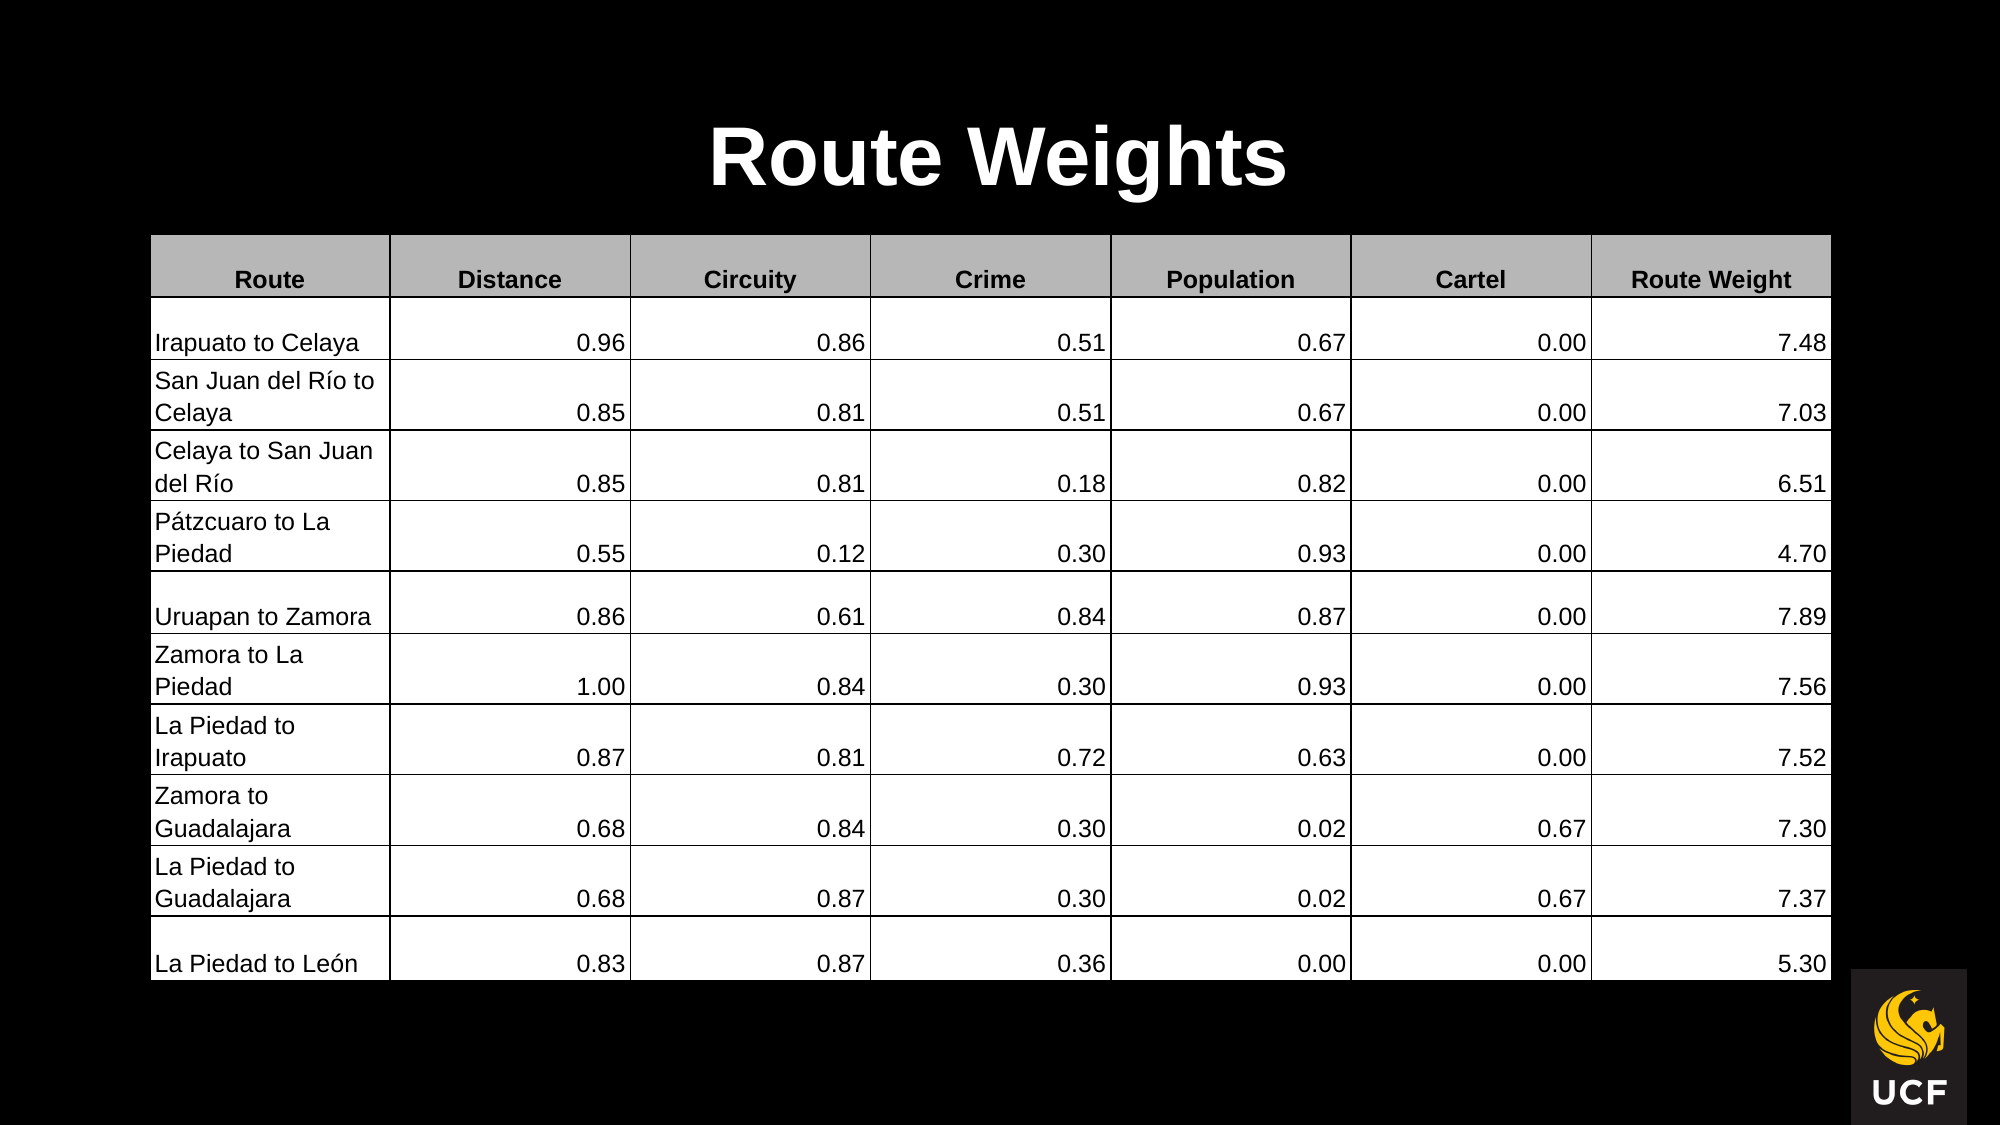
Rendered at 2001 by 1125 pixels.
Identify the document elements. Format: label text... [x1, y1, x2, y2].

table_header Cartel [1352, 235, 1591, 296]
table_cell 7.37 [1592, 846, 1831, 915]
table_cell 0.87 [631, 917, 870, 980]
table_header Population [1112, 235, 1350, 296]
table_cell 0.68 [391, 775, 630, 845]
table_cell 0.84 [871, 572, 1110, 633]
table_cell 0.55 [391, 501, 630, 570]
table_cell 0.96 [391, 298, 630, 359]
table_cell 0.93 [1112, 501, 1350, 570]
table_cell 0.67 [1352, 846, 1591, 915]
table_header Route [151, 235, 389, 296]
table_cell 0.00 [1352, 917, 1591, 980]
table_cell 0.00 [1352, 431, 1591, 500]
table_cell 0.83 [391, 917, 630, 980]
table_cell 0.63 [1112, 705, 1350, 774]
table_cell 0.87 [391, 705, 630, 774]
table_cell 0.12 [631, 501, 870, 570]
table_cell 4.70 [1592, 501, 1831, 570]
table_cell Zamora to Guadalajara [151, 775, 389, 845]
table_cell 7.56 [1592, 634, 1831, 703]
table_header Distance [391, 235, 630, 296]
table_cell 7.52 [1592, 705, 1831, 774]
table_cell 5.30 [1592, 917, 1831, 980]
table_cell 0.00 [1352, 360, 1591, 429]
table_cell 0.81 [631, 360, 870, 429]
table_cell 0.30 [871, 634, 1110, 703]
table_cell 0.00 [1112, 917, 1350, 980]
table_cell Zamora to La Piedad [151, 634, 389, 703]
table_cell 7.30 [1592, 775, 1831, 845]
table_cell 0.82 [1112, 431, 1350, 500]
table_cell San Juan del Río to Celaya [151, 360, 389, 429]
table_cell 0.84 [631, 775, 870, 845]
table_cell 0.30 [871, 775, 1110, 845]
table_cell 0.85 [391, 431, 630, 500]
table_cell 0.72 [871, 705, 1110, 774]
table_cell 0.67 [1112, 360, 1350, 429]
table_cell 0.61 [631, 572, 870, 633]
table_cell 0.87 [1112, 572, 1350, 633]
table_cell 0.00 [1352, 298, 1591, 359]
table_cell 0.85 [391, 360, 630, 429]
table_cell 7.03 [1592, 360, 1831, 429]
table_cell Pátzcuaro to La Piedad [151, 501, 389, 570]
table_cell 0.81 [631, 705, 870, 774]
table_cell 6.51 [1592, 431, 1831, 500]
table_cell Uruapan to Zamora [151, 572, 389, 633]
table_cell 0.18 [871, 431, 1110, 500]
table_cell 0.67 [1352, 775, 1591, 845]
table_cell 0.87 [631, 846, 870, 915]
table_cell 0.86 [391, 572, 630, 633]
table_cell 0.30 [871, 846, 1110, 915]
table_header Route Weight [1592, 235, 1831, 296]
table_cell La Piedad to León [151, 917, 389, 980]
table_header Circuity [631, 235, 870, 296]
table_cell La Piedad to Irapuato [151, 705, 389, 774]
table_cell 7.48 [1592, 298, 1831, 359]
table_cell 0.02 [1112, 846, 1350, 915]
table_cell 0.00 [1352, 501, 1591, 570]
picture [1851, 968, 1968, 1125]
table_cell La Piedad to Guadalajara [151, 846, 389, 915]
table_cell 0.36 [871, 917, 1110, 980]
table_cell 0.00 [1352, 705, 1591, 774]
table_cell 0.00 [1352, 572, 1591, 633]
table_cell 0.81 [631, 431, 870, 500]
table_cell 0.02 [1112, 775, 1350, 845]
table_cell 0.86 [631, 298, 870, 359]
table_cell 0.84 [631, 634, 870, 703]
table_cell Irapuato to Celaya [151, 298, 389, 359]
table_cell 0.00 [1352, 634, 1591, 703]
title Route Weights [149, 50, 1849, 268]
table_cell 1.00 [391, 634, 630, 703]
table_cell Celaya to San Juan del Río [151, 431, 389, 500]
table_cell 0.30 [871, 501, 1110, 570]
table_cell 7.89 [1592, 572, 1831, 633]
table_cell 0.93 [1112, 634, 1350, 703]
table_cell 0.51 [871, 360, 1110, 429]
table_cell 0.68 [391, 846, 630, 915]
table_cell 0.51 [871, 298, 1110, 359]
table_cell 0.67 [1112, 298, 1350, 359]
table_header Crime [871, 235, 1110, 296]
